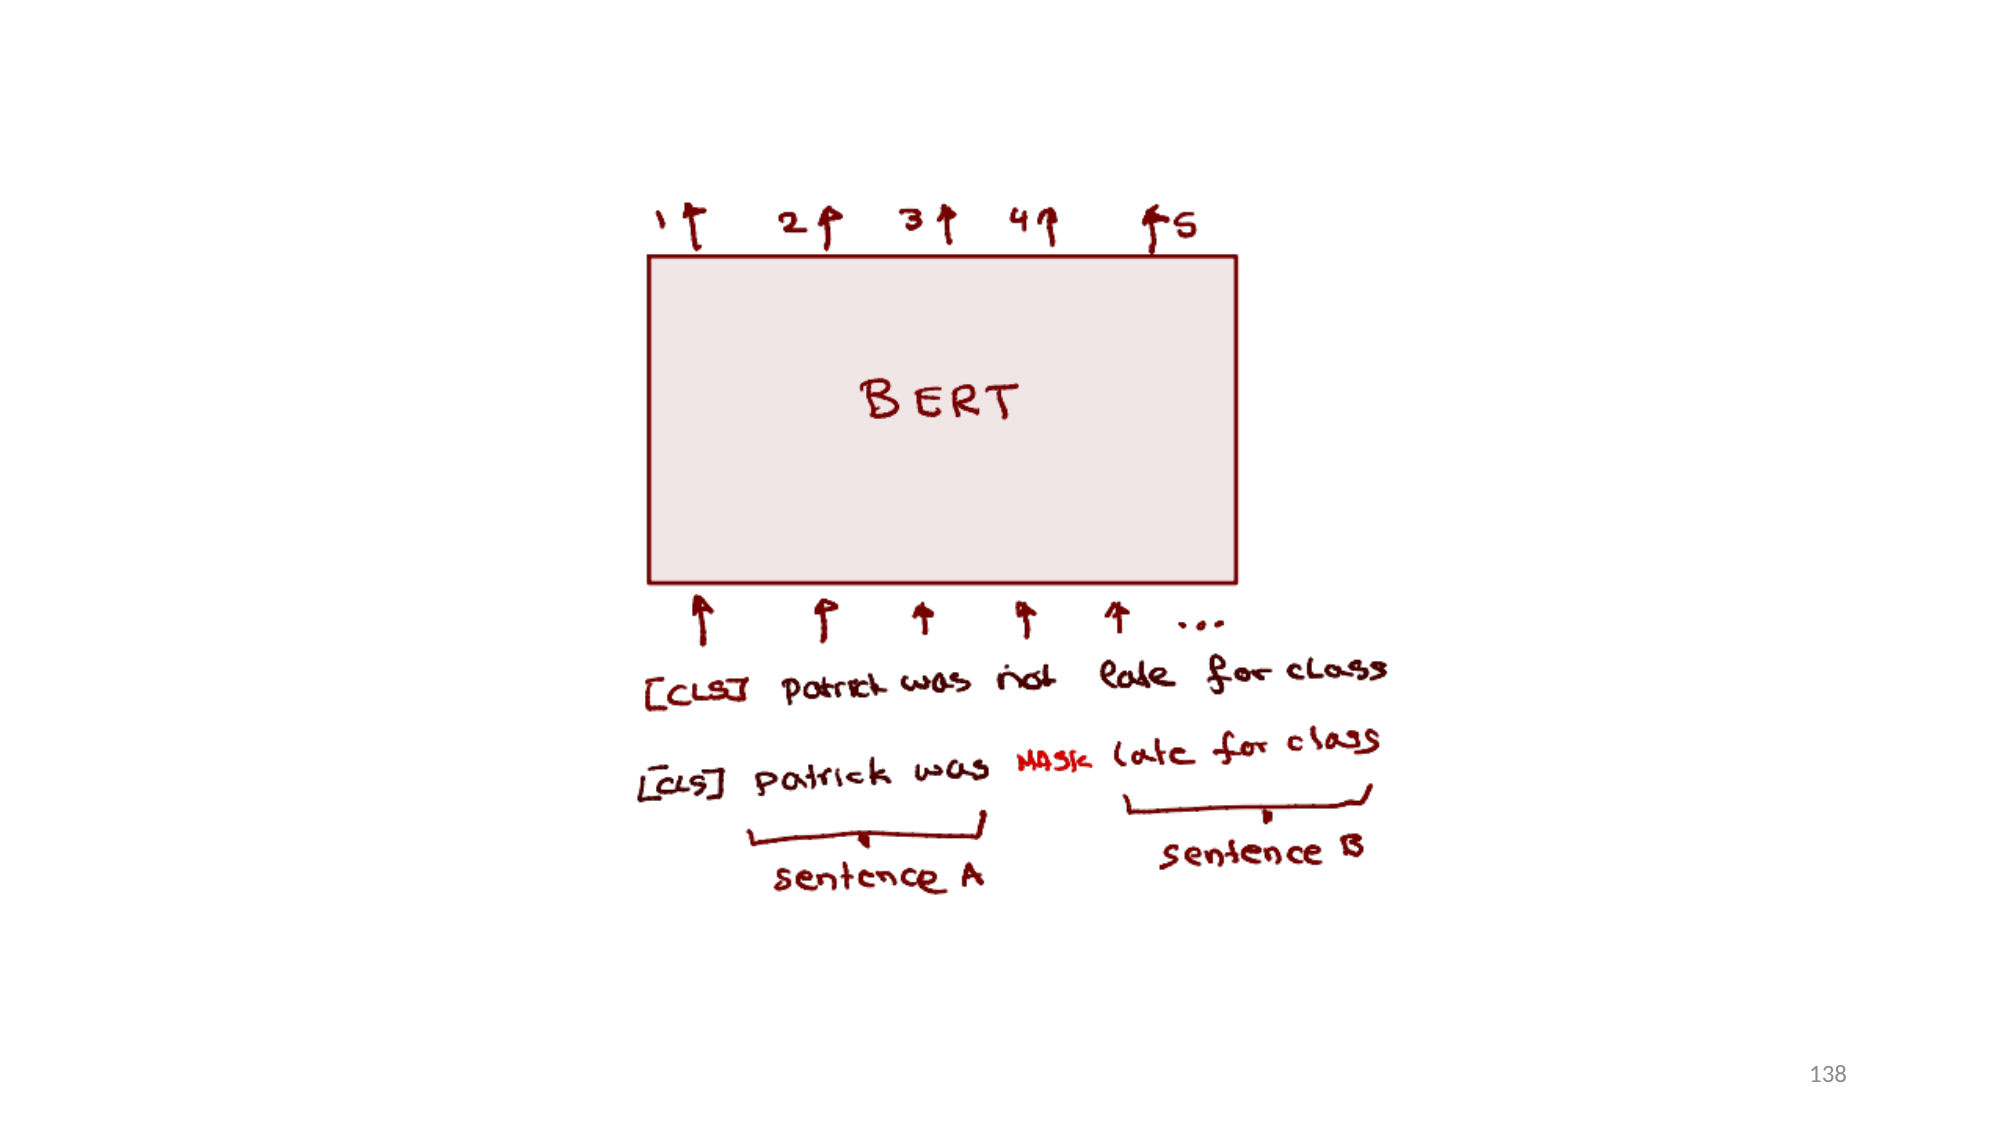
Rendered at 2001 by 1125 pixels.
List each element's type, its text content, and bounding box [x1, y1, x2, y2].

picture [574, 145, 1425, 980]
slide_number 138 [1412, 1042, 1863, 1103]
